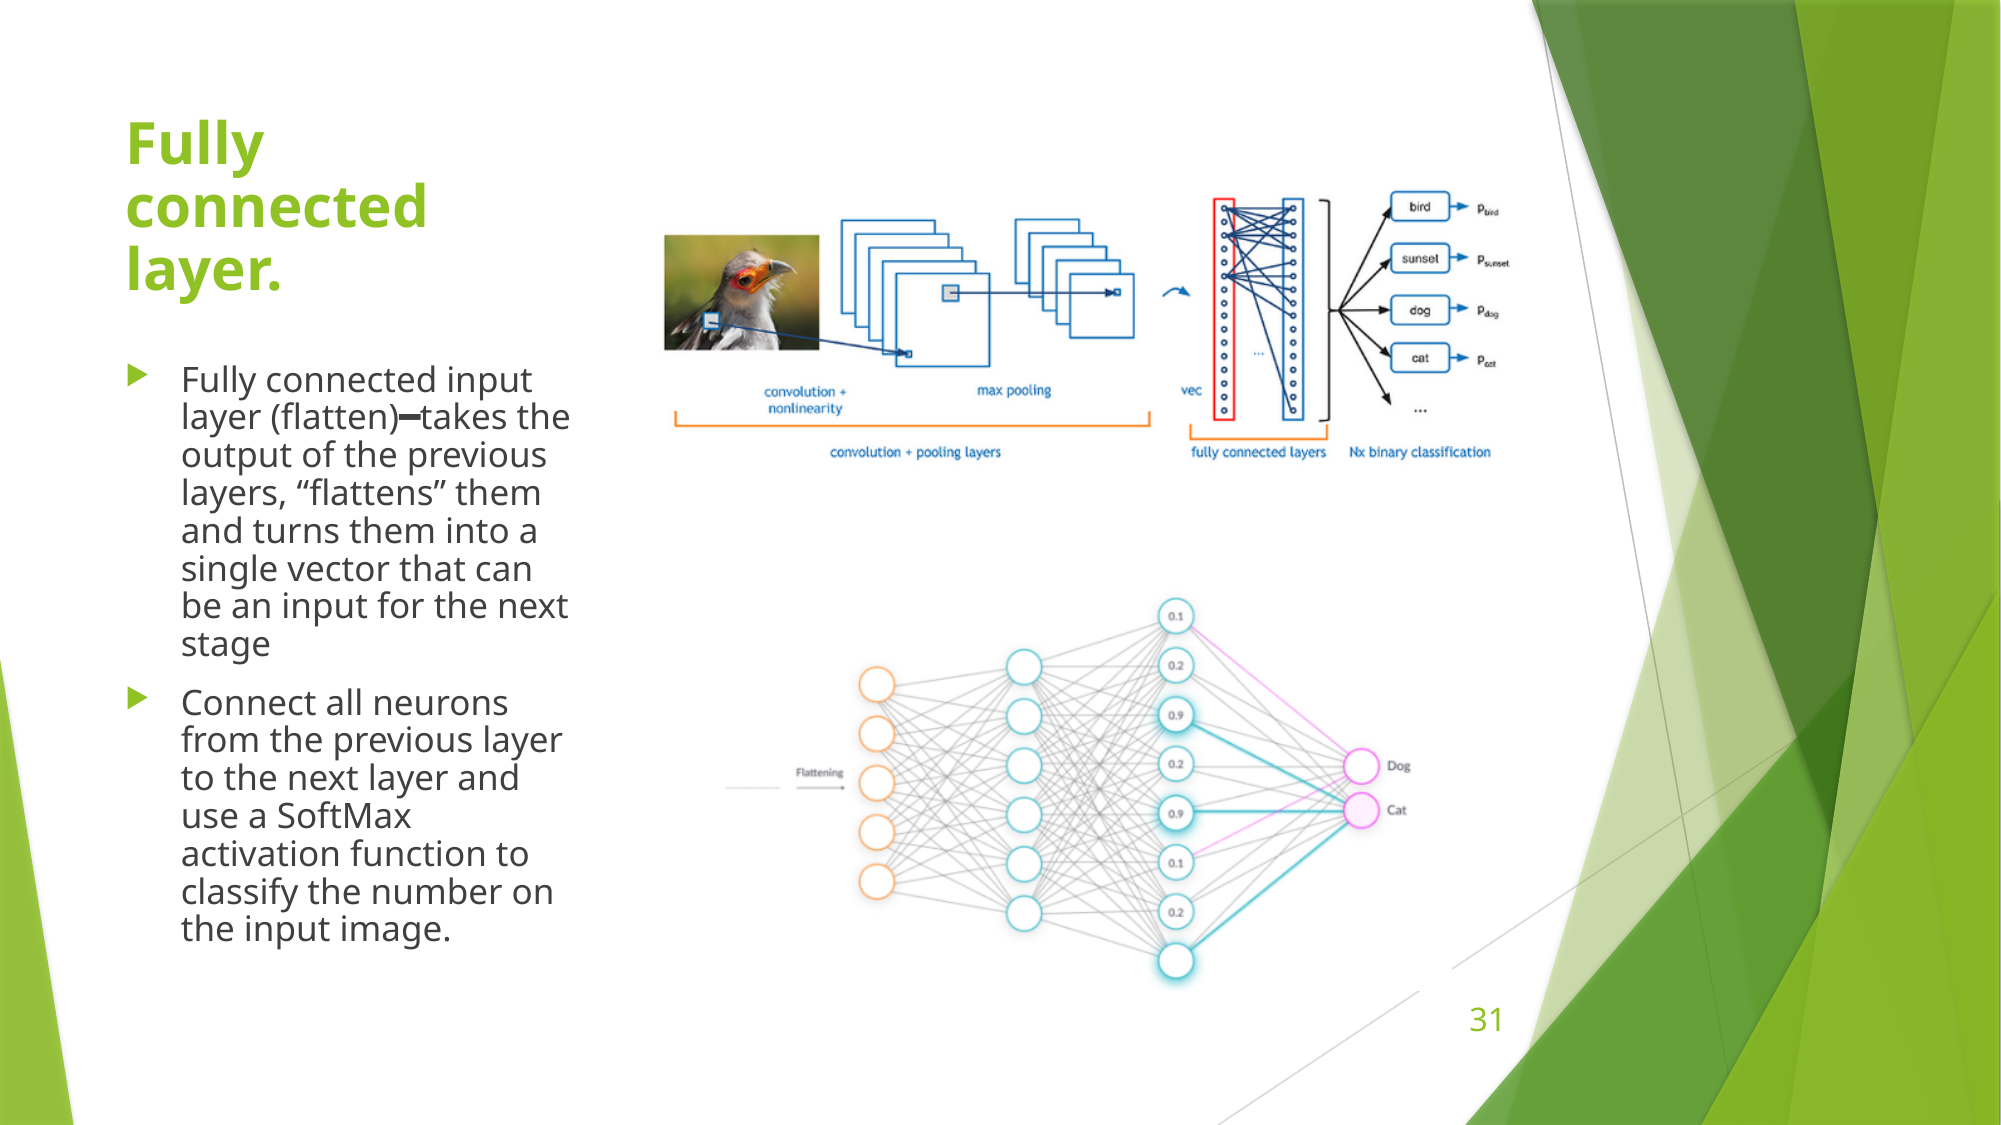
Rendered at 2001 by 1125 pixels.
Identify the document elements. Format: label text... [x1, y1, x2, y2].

list Fully connected input layer (flatten)━takes the output of the previous layers, “flattens” them and turns them into a single vector that can be an input for the next stage Connect all neurons from the previous layer to the next layer and use a SoftMax activation function to classify the number on the input image. [110, 354, 591, 992]
picture [631, 137, 1523, 490]
slide_number 31 [1409, 991, 1522, 1051]
picture [701, 563, 1452, 992]
title Fully connected layer. [110, 99, 592, 317]
